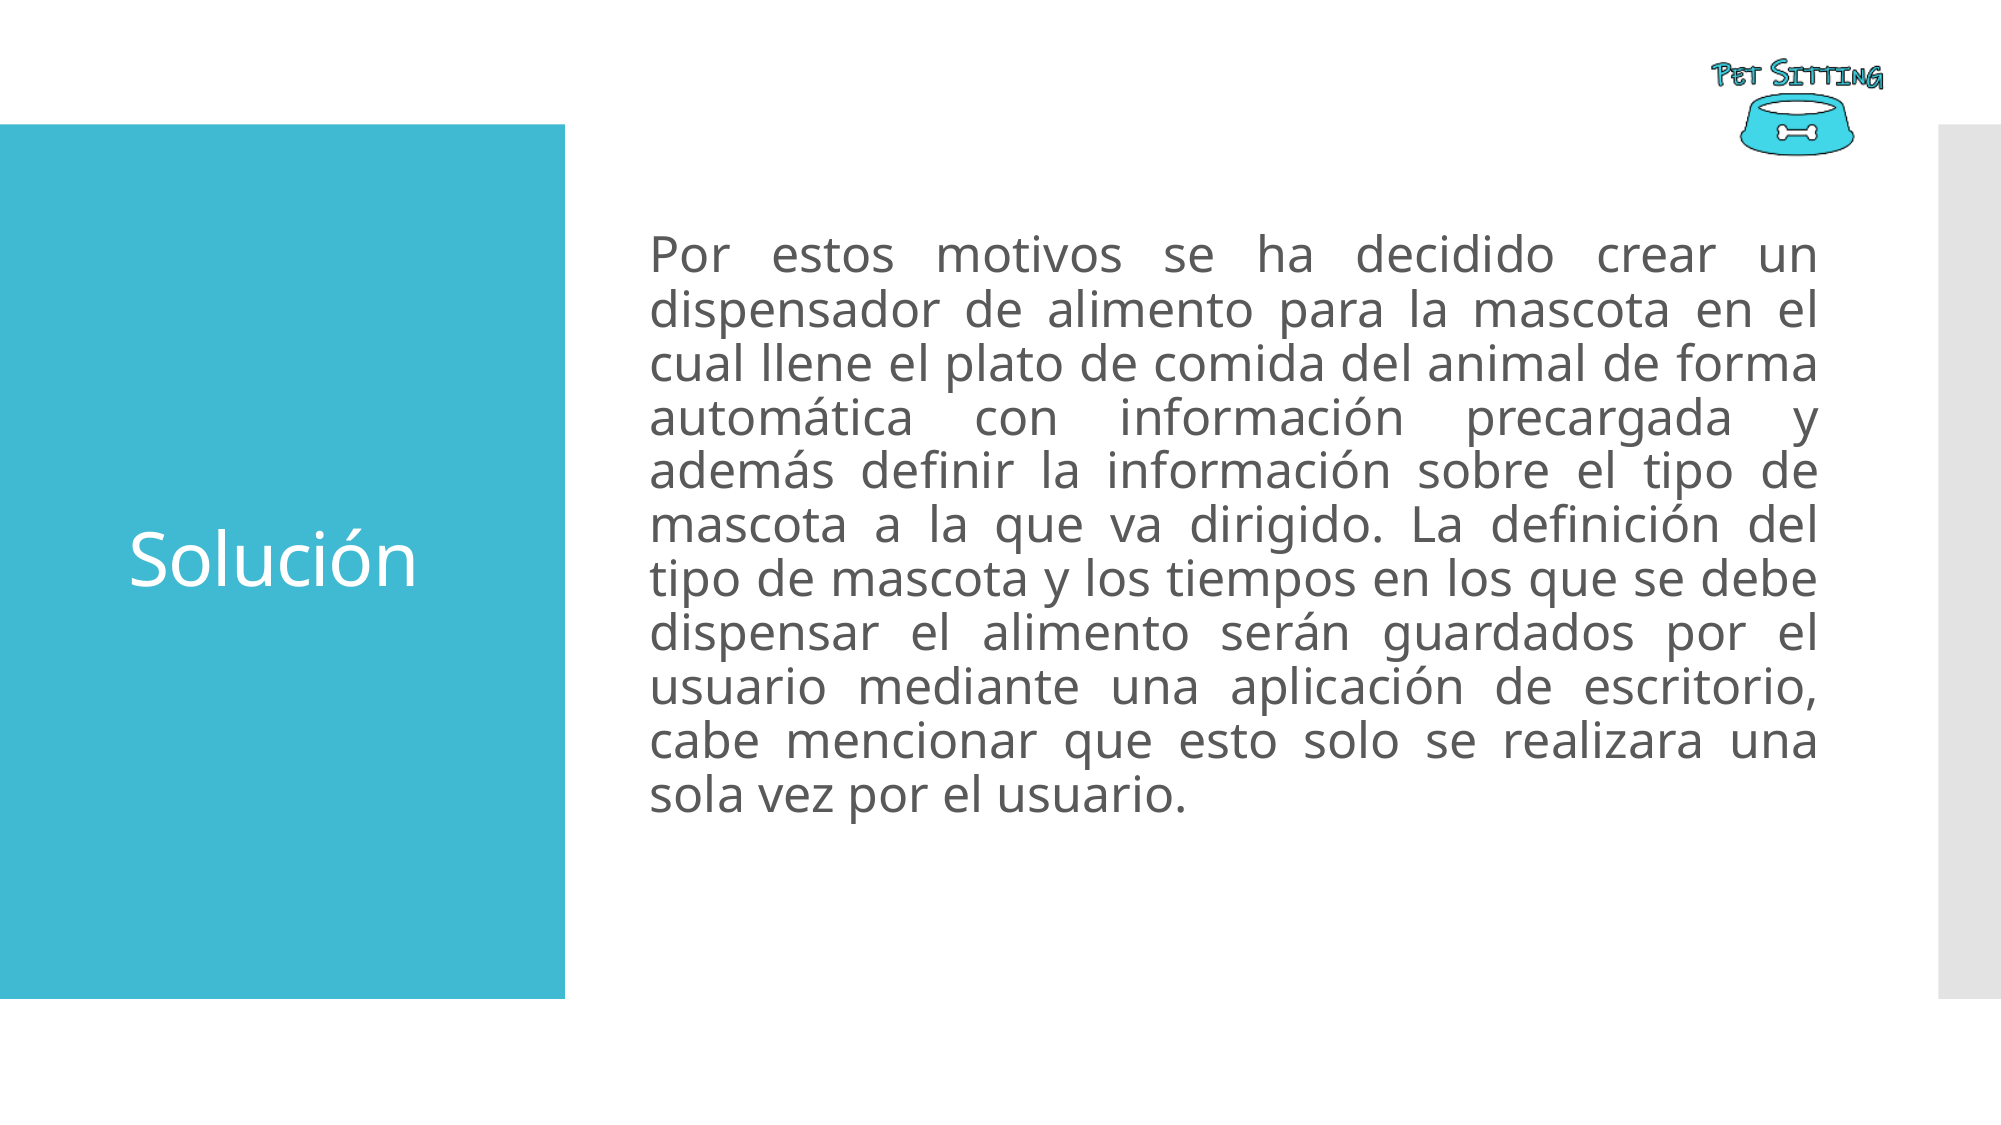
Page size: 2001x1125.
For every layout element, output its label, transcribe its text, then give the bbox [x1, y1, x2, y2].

picture [1703, 46, 1893, 163]
list Por estos motivos se ha decidido crear un dispensador de alimento para la mascota en el cual llene el plato de comida del animal de forma automática con información precargada y además definir la información sobre el tipo de mascota a la que va dirigido. La definición del tipo de mascota y los tiempos en los que se debe dispensar el alimento serán guardados por el usuario mediante una aplicación de escritorio, cabe mencionar que esto solo se realizara una sola vez por el usuario. [634, 141, 1835, 982]
title Solución [41, 184, 525, 940]
